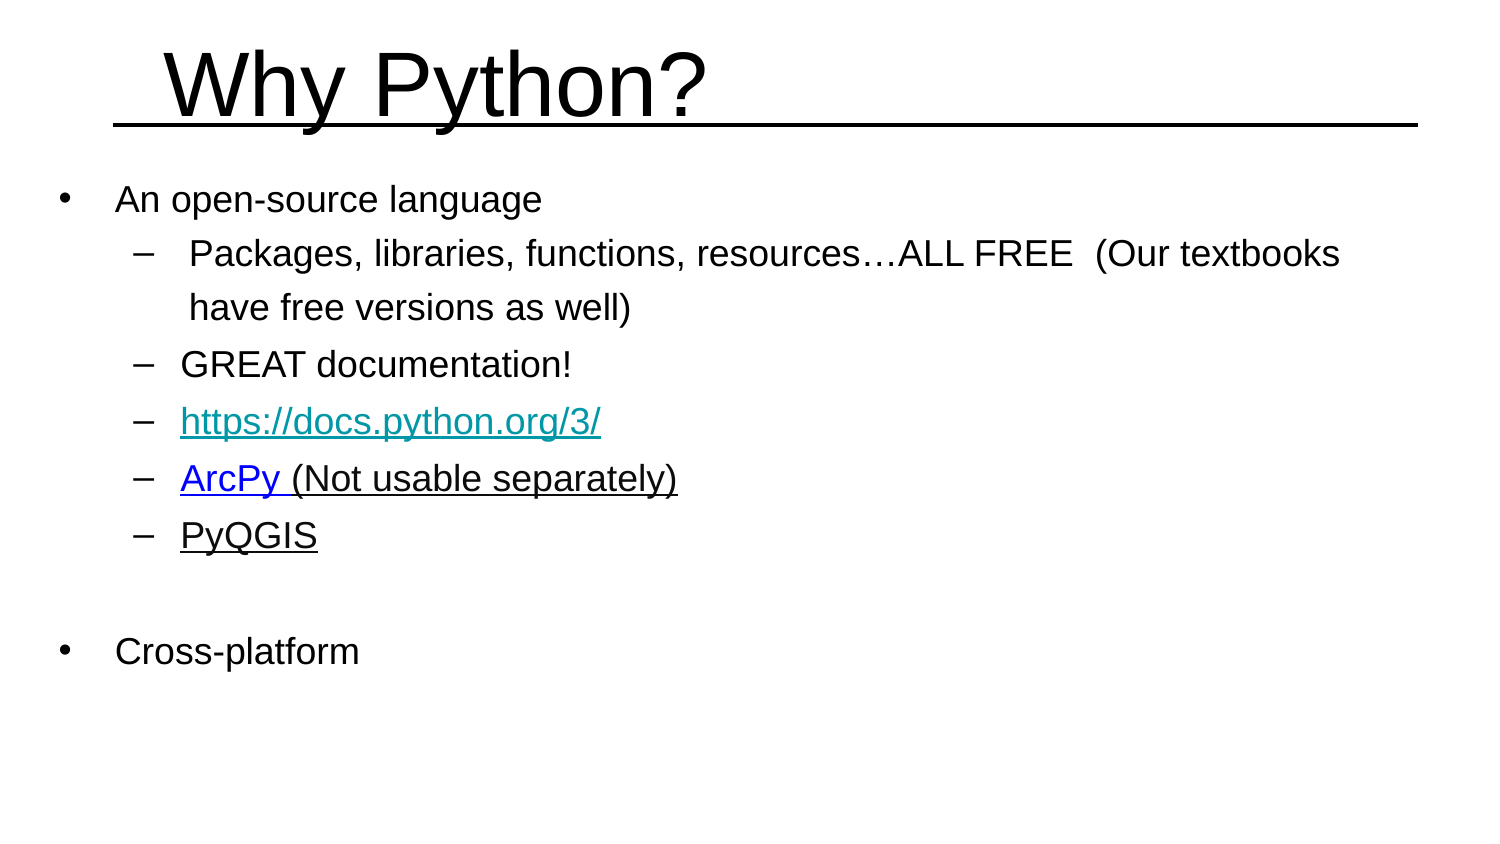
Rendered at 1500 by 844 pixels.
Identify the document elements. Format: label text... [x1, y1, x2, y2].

title Why Python? [161, 22, 1339, 124]
text_box An open-source language Packages, libraries, functions, resources…ALL FREE (Our textbooks have free versions as well) GREAT documentation! https://docs.python.org/3/ ArcPy (Not usable separately) PyQGIS Cross-platform [52, 158, 1370, 730]
title Why Python? [161, 125, 1339, 158]
